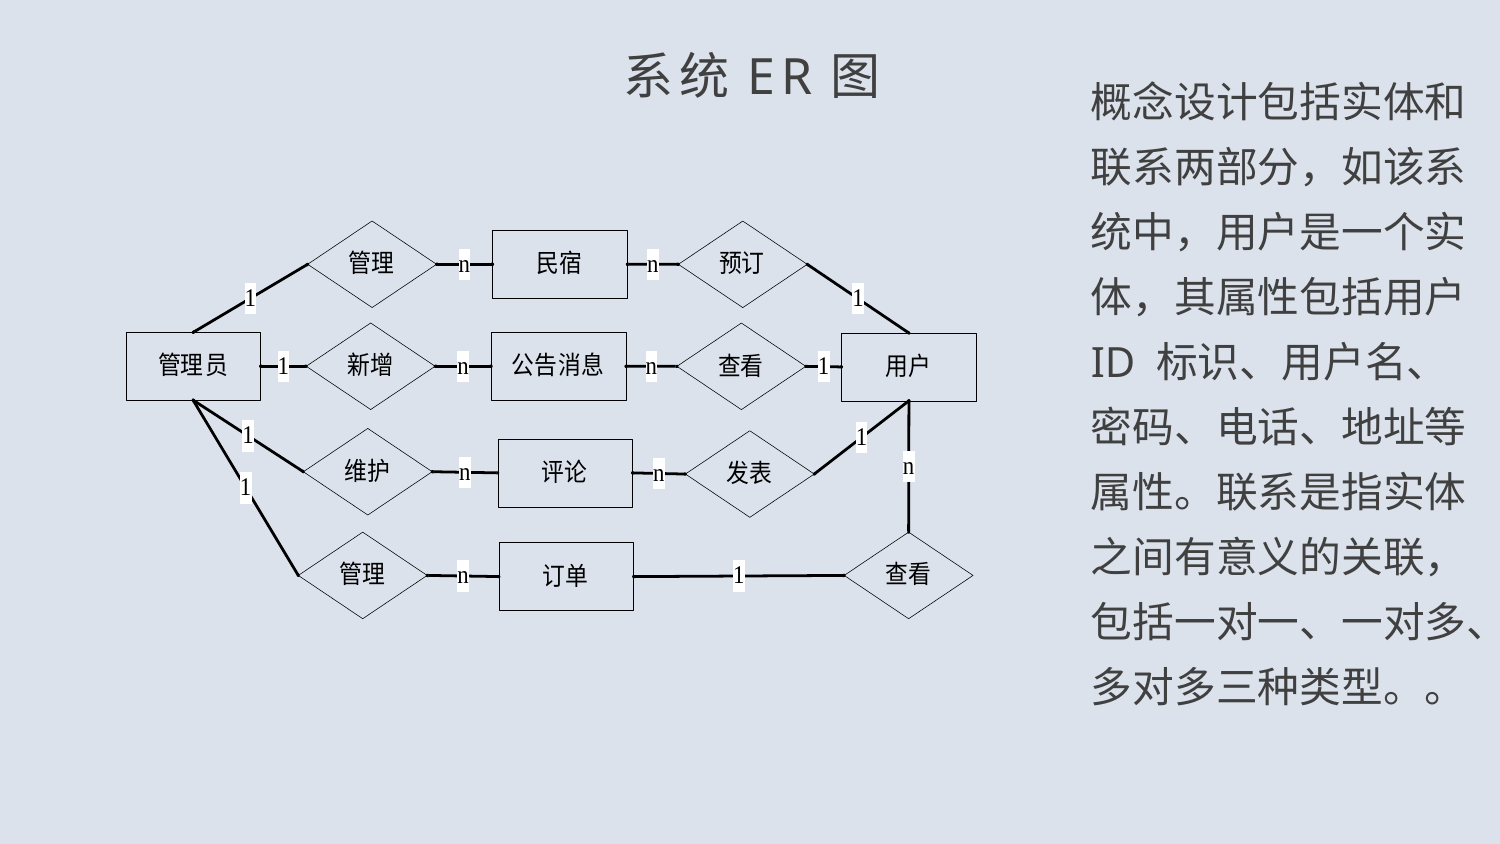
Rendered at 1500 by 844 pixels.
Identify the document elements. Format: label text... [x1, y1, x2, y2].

text_box 概念设计包括实体和联系两部分，如该系统中，用户是一个实体，其属性包括用户 ID 标识、用户名、密码、电话、地址等属性。联系是指实体之间有意义的关联，包括一对一、一对多、多对多三种类型。。 [1075, 53, 1492, 784]
text_box 系统ER图 [608, 37, 896, 112]
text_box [112, 201, 991, 634]
